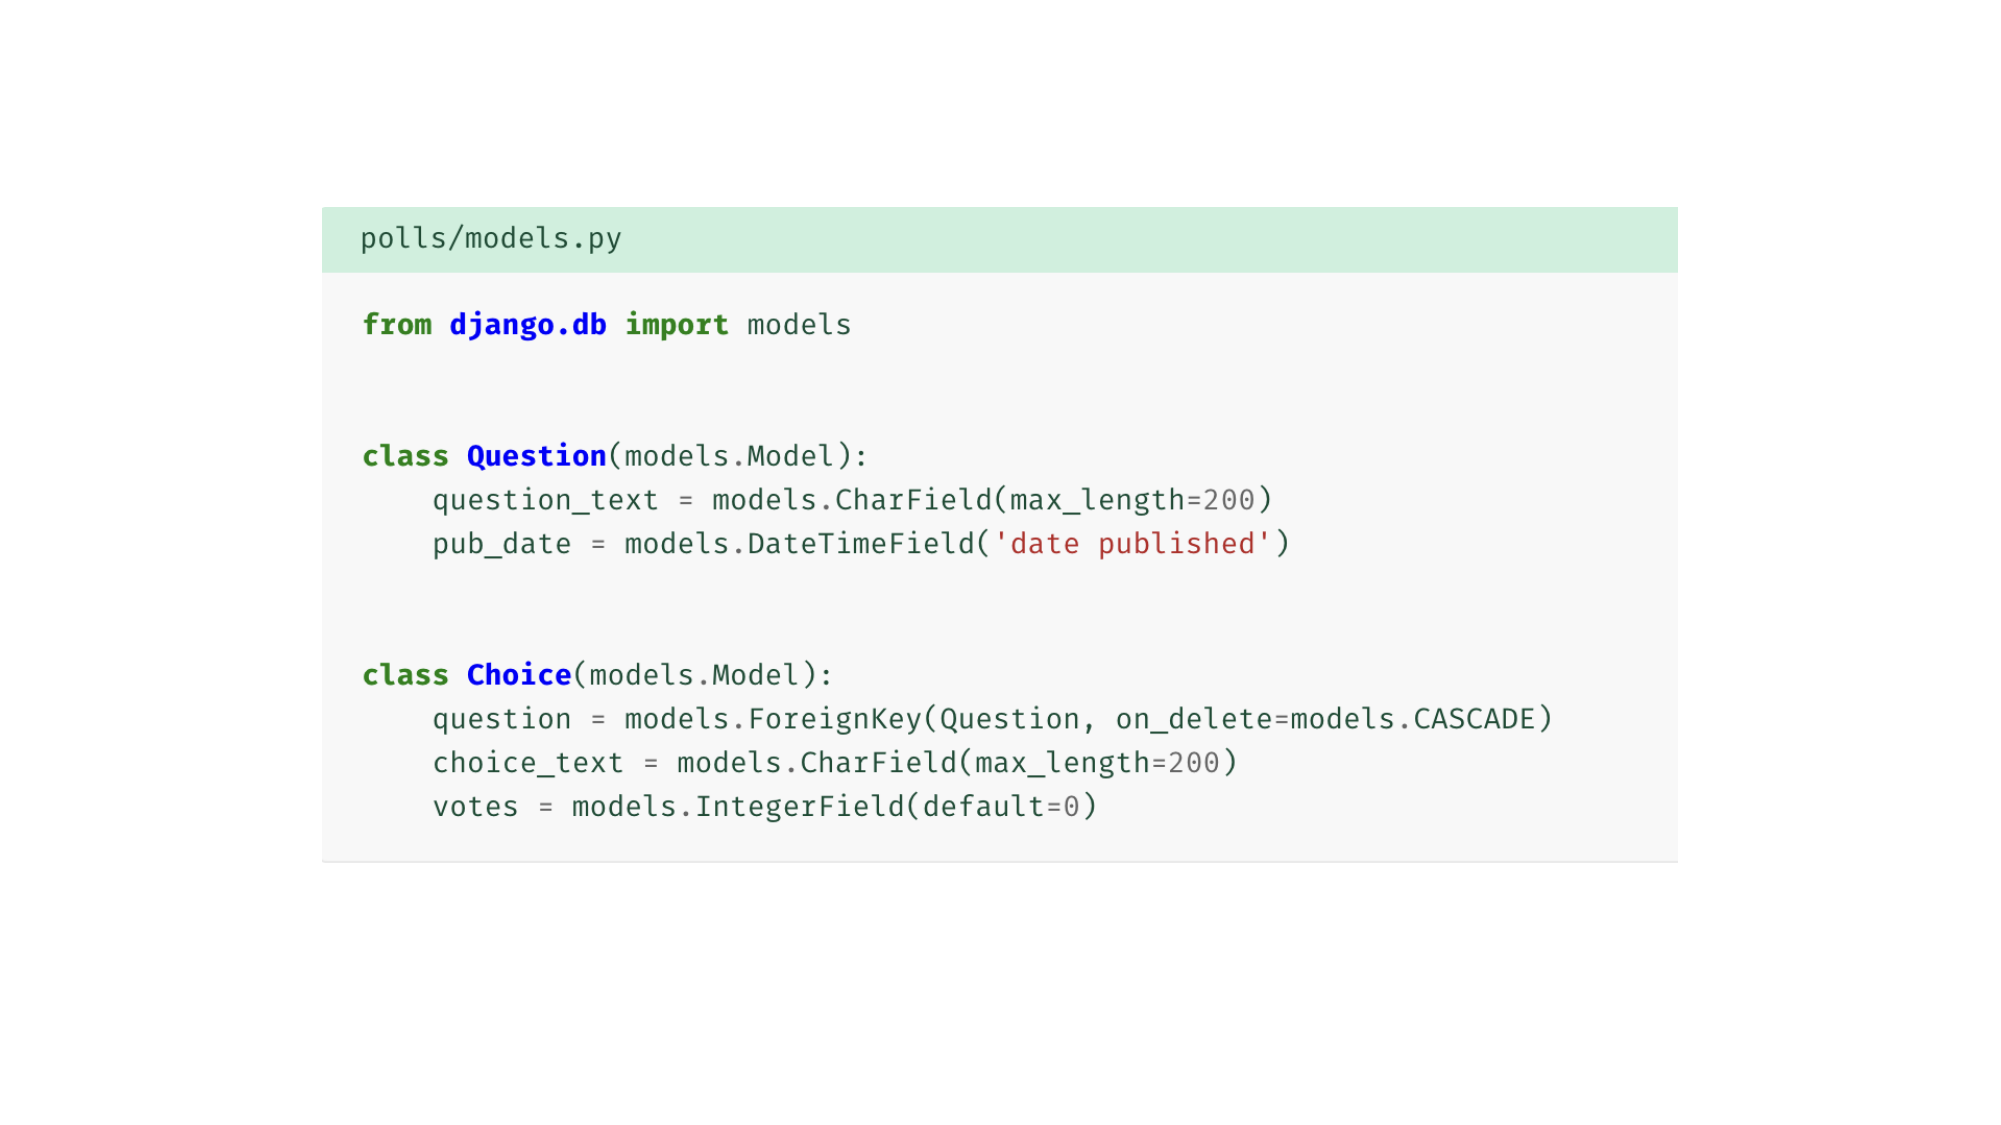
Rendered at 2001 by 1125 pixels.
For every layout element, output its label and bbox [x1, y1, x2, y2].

picture [322, 207, 1678, 864]
